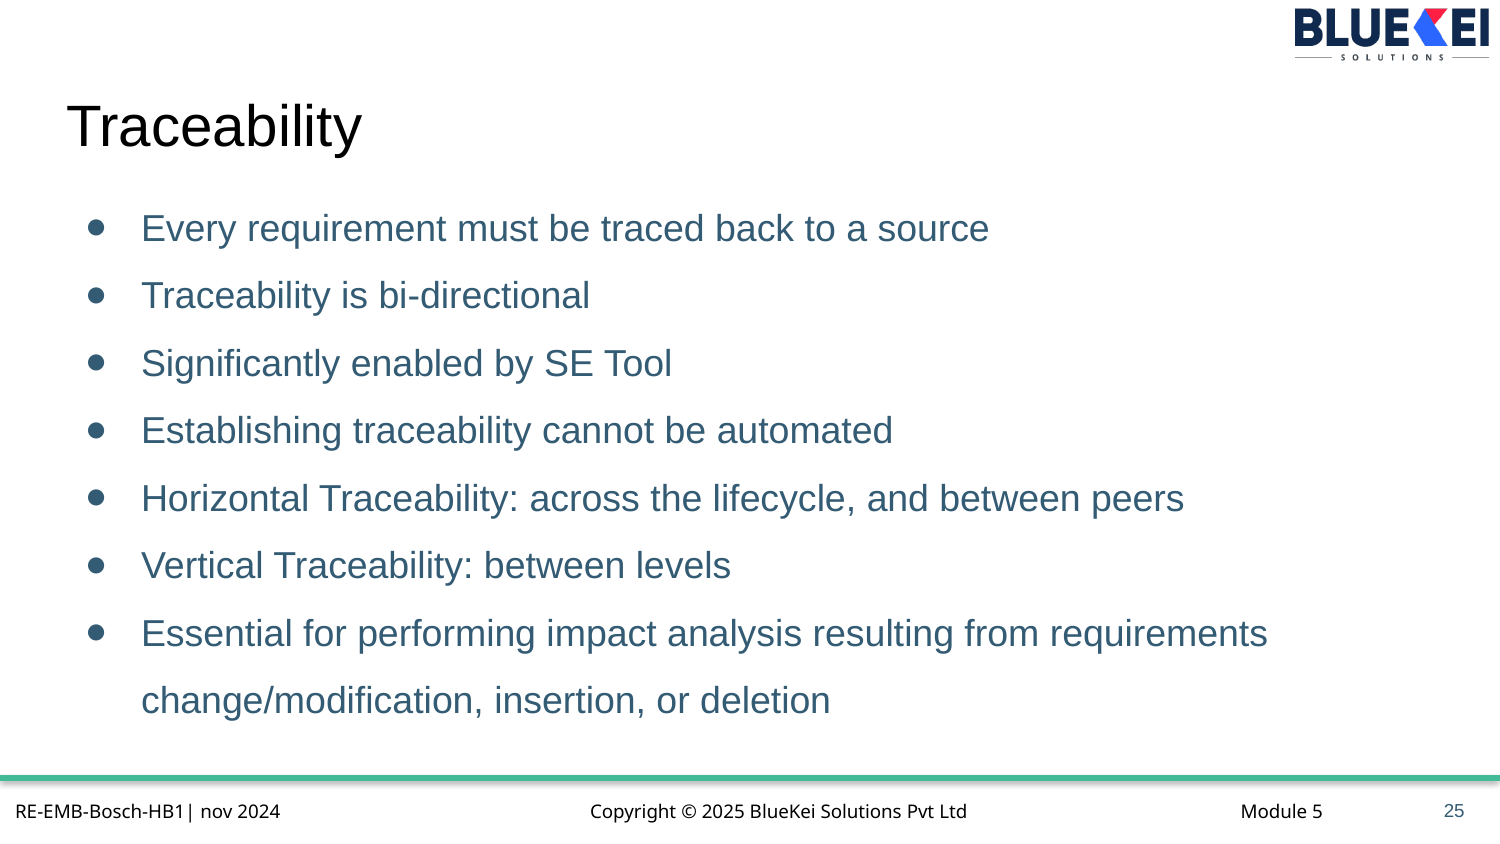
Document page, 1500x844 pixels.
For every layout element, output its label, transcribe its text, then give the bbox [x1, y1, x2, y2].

title Traceability [51, 72, 1449, 166]
list Every requirement must be traced back to a source Traceability is bi-directional Significantly enabled by SE Tool Establishing traceability cannot be automated Horizontal Traceability: across the lifecycle, and between peers Vertical Traceability: between levels Essential for performing impact analysis resulting from requirements change/modification, insertion, or deletion [51, 166, 1449, 727]
picture [1293, 7, 1491, 63]
slide_number 25 [1389, 777, 1480, 842]
